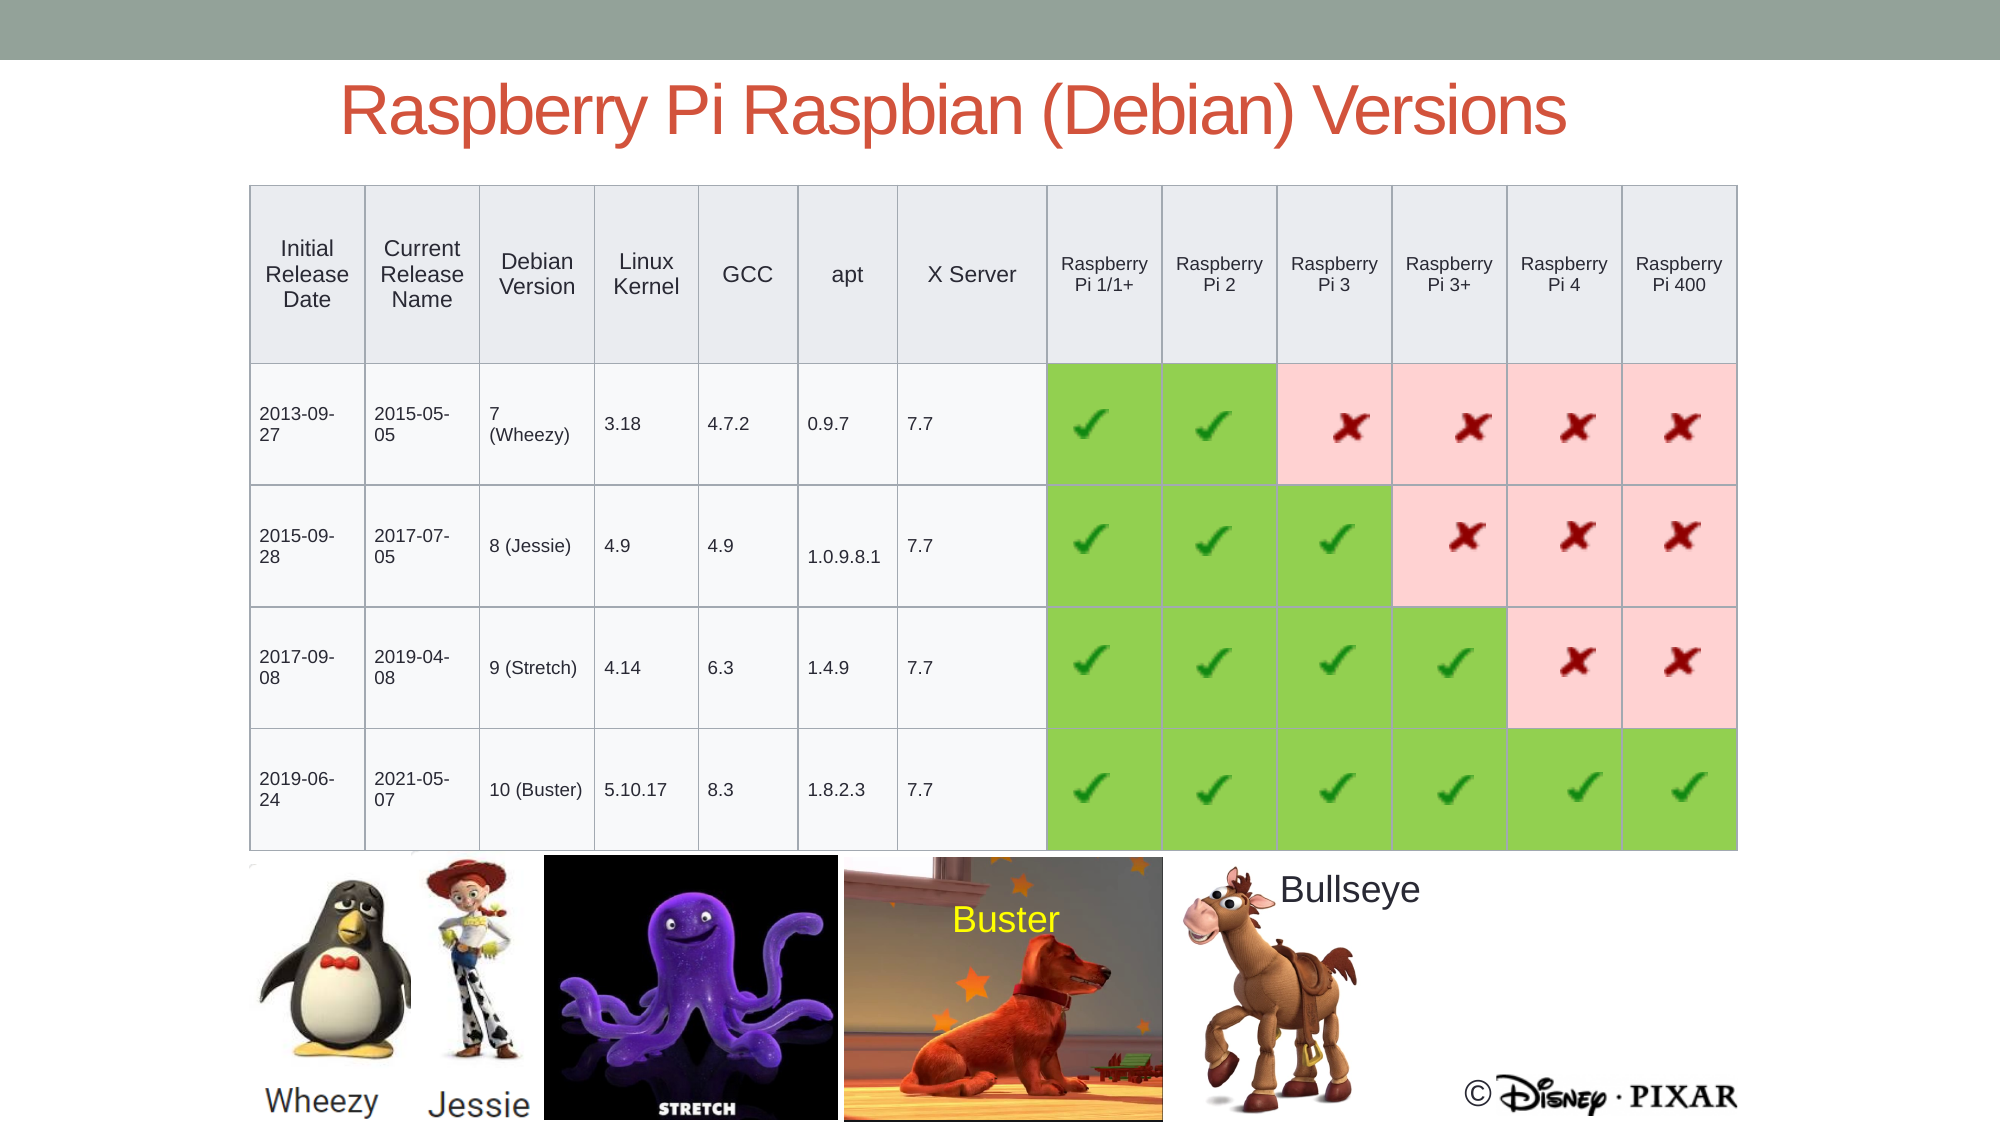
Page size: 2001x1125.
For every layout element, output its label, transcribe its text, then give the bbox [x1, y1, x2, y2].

table_cell [1278, 486, 1391, 606]
table_cell 8.3 [699, 729, 797, 850]
table_header Raspberry Pi 400 [1623, 186, 1736, 363]
table_cell 6.3 [699, 608, 797, 728]
table_cell [1393, 608, 1506, 728]
table_cell [1508, 486, 1621, 606]
picture [249, 851, 538, 1123]
table_header GCC [699, 186, 797, 363]
table_cell [1048, 608, 1161, 728]
picture [1455, 413, 1492, 444]
table_cell [1163, 608, 1276, 728]
table_cell 1.0.9.8.1 [799, 486, 897, 606]
title Raspberry Pi Raspbian (Debian) Versions [324, 24, 1675, 185]
table_cell 2017-09-08 [251, 608, 364, 728]
table_header Current Release Name [366, 186, 479, 363]
picture [1196, 647, 1233, 678]
picture [1073, 773, 1110, 803]
table_cell 7.7 [898, 364, 1046, 484]
table_cell 0.9.7 [799, 364, 897, 484]
table_cell 2019-06-24 [251, 729, 364, 850]
table_cell [1623, 729, 1736, 850]
table_cell 2013-09-27 [251, 364, 364, 484]
table_cell 1.8.2.3 [799, 729, 897, 850]
picture [1319, 773, 1356, 803]
table_header Raspberry Pi 4 [1508, 186, 1621, 363]
table_cell [1278, 608, 1391, 728]
picture [1664, 646, 1701, 677]
picture [1437, 775, 1474, 806]
table_header Raspberry Pi 3+ [1393, 186, 1506, 363]
picture [1559, 646, 1596, 677]
table_cell [1393, 729, 1506, 850]
picture [1671, 772, 1708, 803]
table_header apt [799, 186, 897, 363]
table_cell 3.18 [595, 364, 698, 484]
table_cell 4.9 [595, 486, 698, 606]
table_header Debian Version [480, 186, 594, 363]
table_cell [1278, 729, 1391, 850]
picture [1496, 1066, 1738, 1116]
table_cell 2019-04-08 [366, 608, 479, 728]
table_cell [1508, 608, 1621, 728]
picture [1319, 645, 1356, 676]
picture [1664, 413, 1701, 444]
picture [1195, 526, 1232, 557]
picture [1449, 522, 1486, 553]
table_cell 1.4.9 [799, 608, 897, 728]
picture [1319, 524, 1356, 554]
picture [1559, 521, 1596, 552]
table_cell 2015-09-28 [251, 486, 364, 606]
picture [1566, 772, 1603, 803]
table_cell [1623, 364, 1736, 484]
table_cell 2015-05-05 [366, 364, 479, 484]
table_header Raspberry Pi 2 [1163, 186, 1276, 363]
table_cell [1393, 364, 1506, 484]
table_cell [1163, 486, 1276, 606]
table_cell [1623, 486, 1736, 606]
table_cell 4.14 [595, 608, 698, 728]
picture [844, 857, 1163, 1123]
picture [1559, 413, 1596, 444]
table_header X Server [898, 186, 1046, 363]
text_box © [1449, 1061, 1576, 1121]
table_cell [1278, 364, 1391, 484]
picture [1437, 647, 1474, 678]
table_cell [1393, 486, 1506, 606]
picture [1073, 524, 1110, 554]
table_cell 5.10.17 [595, 729, 698, 850]
picture [1073, 408, 1110, 439]
table_cell 2021-05-07 [366, 729, 479, 850]
table_cell [1163, 364, 1276, 484]
table_cell 7 (Wheezy) [480, 364, 594, 484]
table_cell 8 (Jessie) [480, 486, 594, 606]
table_cell [1048, 486, 1161, 606]
table_cell 4.9 [699, 486, 797, 606]
picture [1195, 411, 1232, 441]
table_cell 7.7 [898, 608, 1046, 728]
table_cell 7.7 [898, 486, 1046, 606]
table_cell [1623, 608, 1736, 728]
table_cell 4.7.2 [699, 364, 797, 484]
picture [1073, 645, 1110, 676]
text_box Bullseye [1379, 857, 1457, 917]
table_cell [1508, 364, 1621, 484]
table_cell 10 (Buster) [480, 729, 594, 850]
table_cell [1163, 729, 1276, 850]
picture [1169, 860, 1377, 1119]
table_header Raspberry Pi 3 [1278, 186, 1391, 363]
table_cell [1508, 729, 1621, 850]
table_header Raspberry Pi 1/1+ [1048, 186, 1161, 363]
table_cell 9 (Stretch) [480, 608, 594, 728]
table_cell 7.7 [898, 729, 1046, 850]
picture [1196, 775, 1233, 806]
table_cell [1048, 729, 1161, 850]
picture [1664, 521, 1701, 552]
table_header Initial Release Date [251, 186, 364, 363]
table_cell 2017-07-05 [366, 486, 479, 606]
table_header Linux Kernel [595, 186, 698, 363]
table_cell [1048, 364, 1161, 484]
picture [544, 855, 838, 1120]
picture [1333, 413, 1370, 444]
